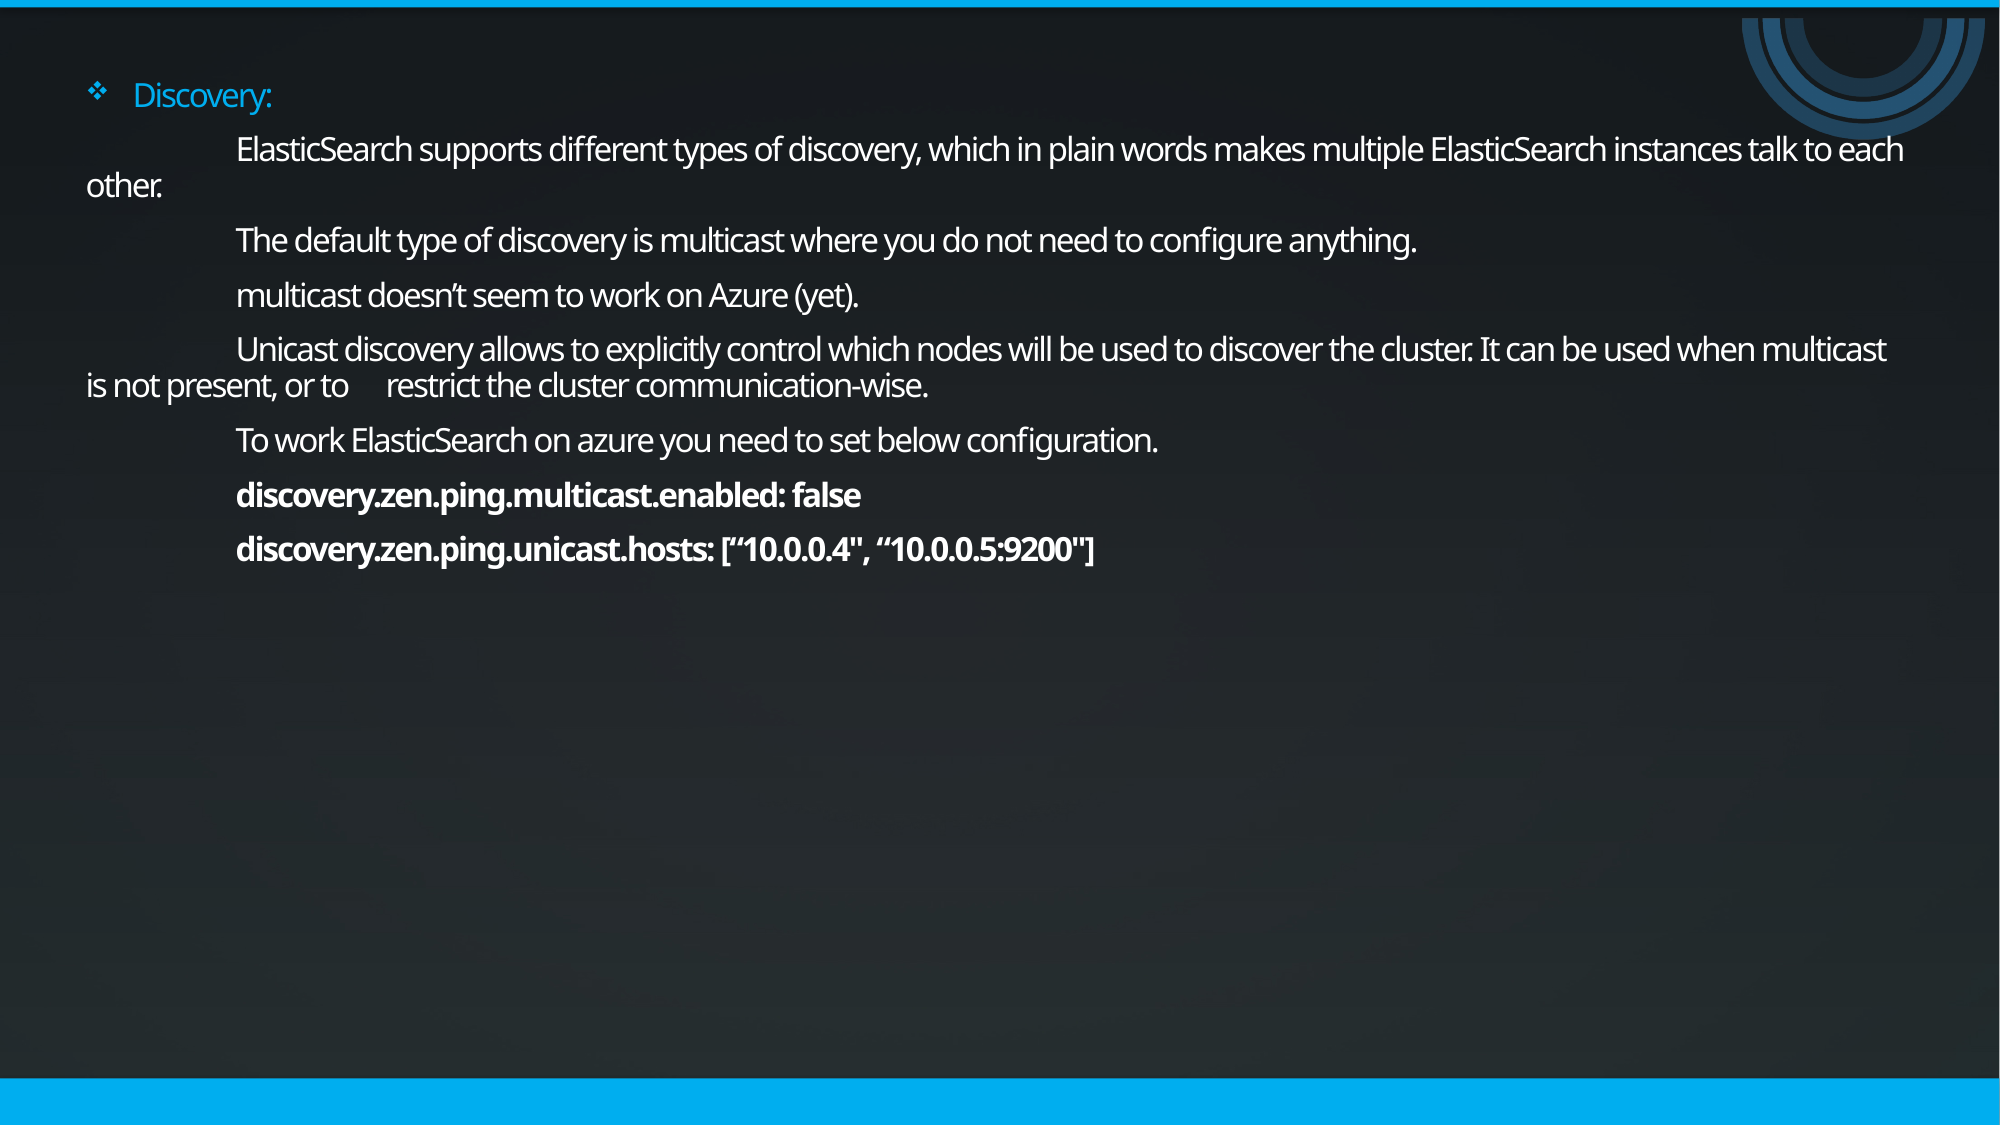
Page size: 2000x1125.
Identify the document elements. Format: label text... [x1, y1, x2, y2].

list Discovery: ElasticSearch supports different types of discovery, which in plain words makes multiple ElasticSearch instances talk to each other. The default type of discovery is multicast where you do not need to configure anything. multicast doesn’t seem to work on Azure (yet). Unicast discovery allows to explicitly control which nodes will be used to discover the cluster. It can be used when multicast is not present, or to restrict the cluster communication-wise. To work ElasticSearch on azure you need to set below configuration. discovery.zen.ping.multicast.enabled: false discovery.zen.ping.unicast.hosts: [“10.0.0.4", “10.0.0.5:9200"] [85, 78, 1914, 598]
picture [0, 8, 2000, 1077]
